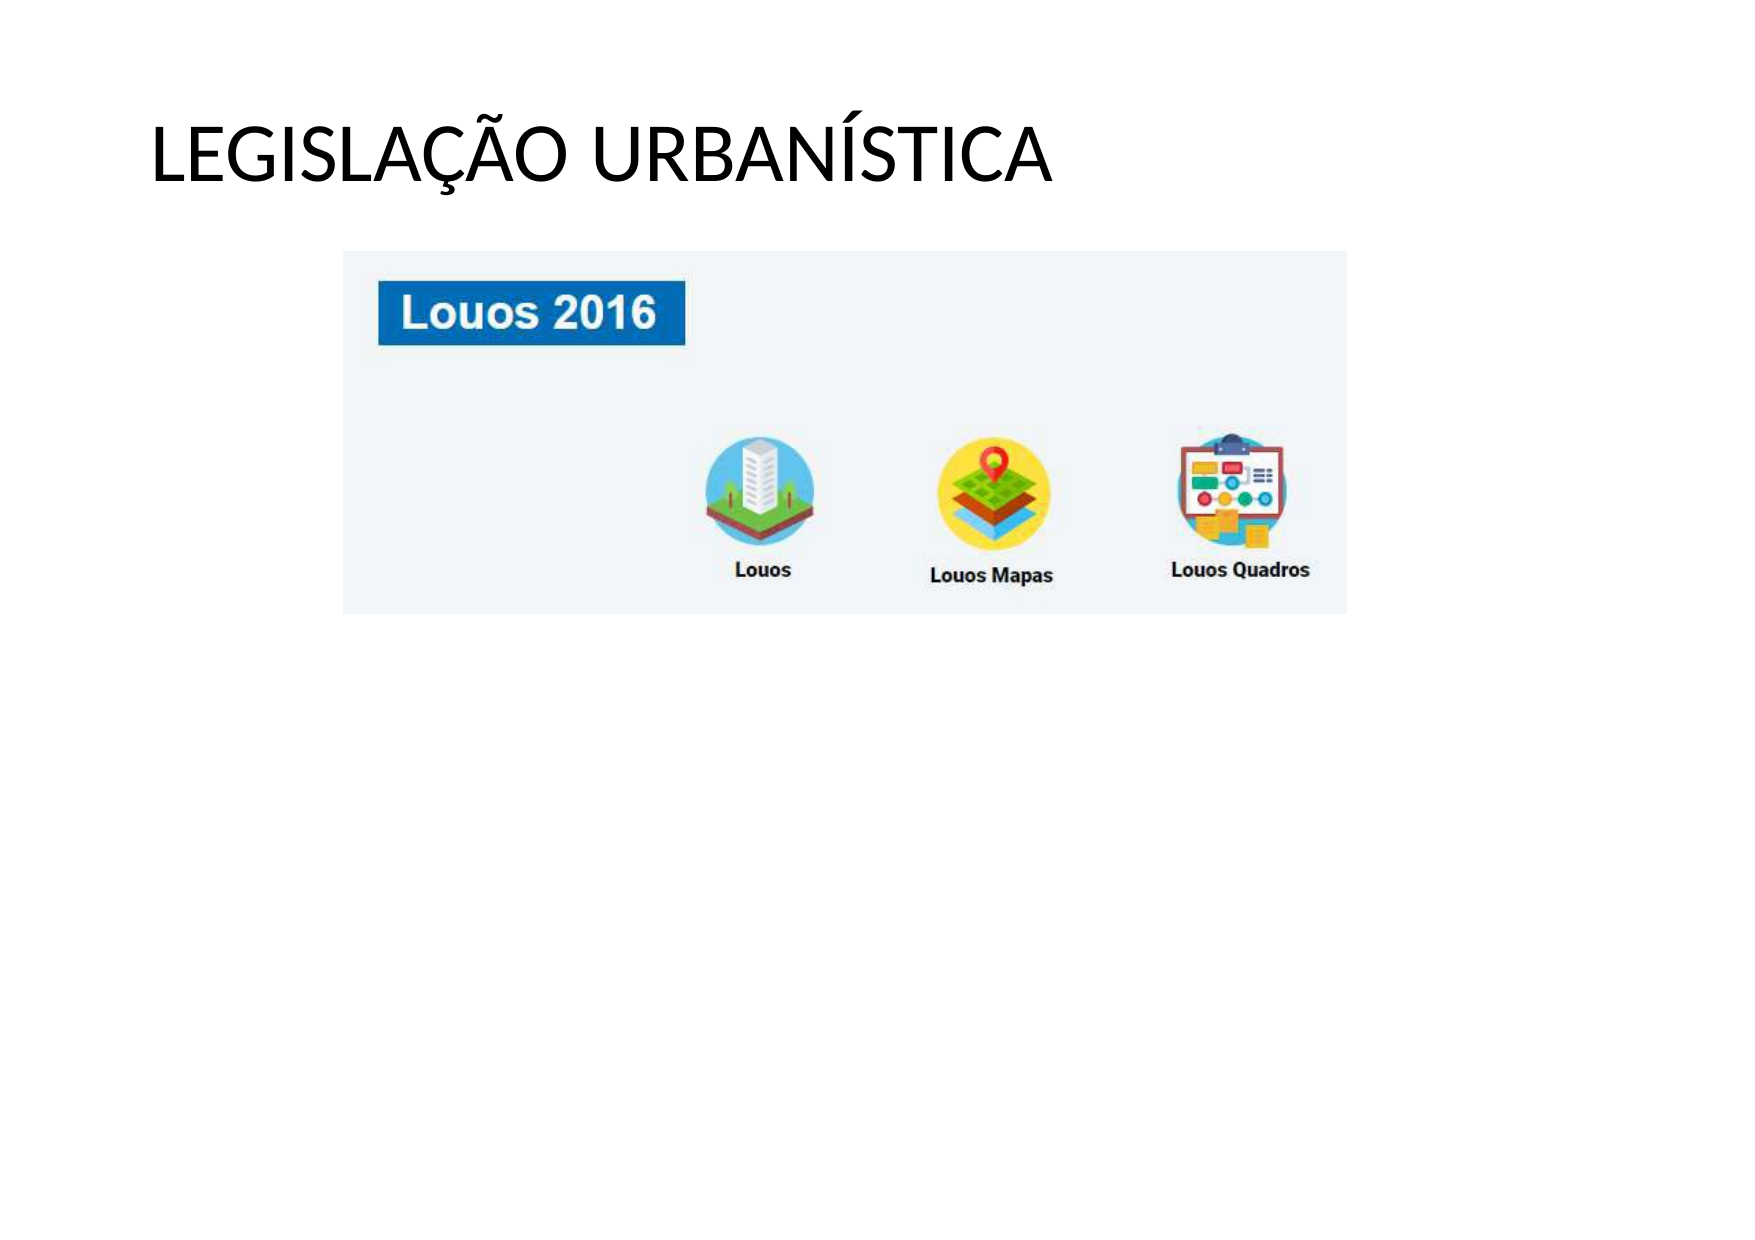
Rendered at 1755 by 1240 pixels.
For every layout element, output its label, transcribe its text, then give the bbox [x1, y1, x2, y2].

title LEGISLAÇÃO URBANÍSTICA [147, 94, 1163, 304]
picture [343, 251, 1347, 614]
